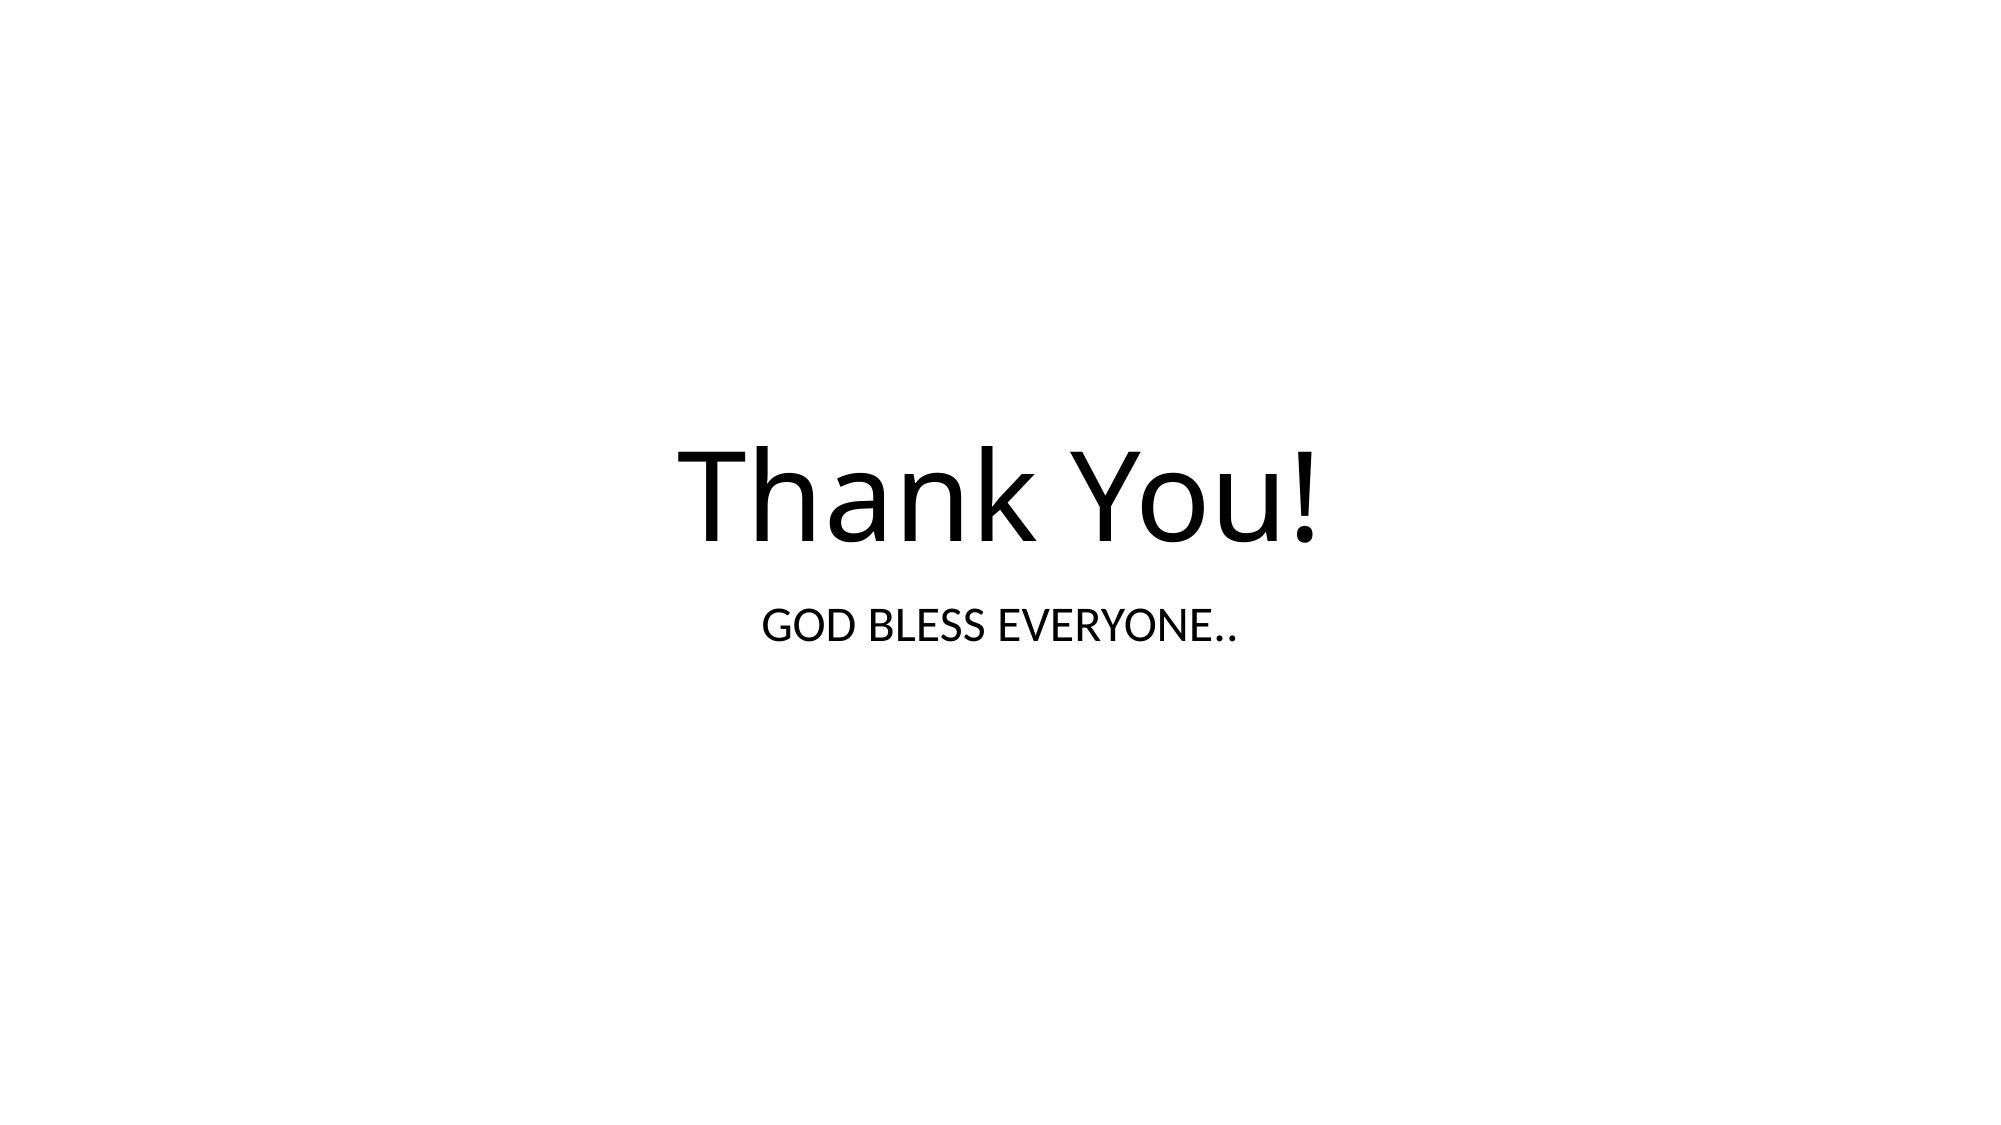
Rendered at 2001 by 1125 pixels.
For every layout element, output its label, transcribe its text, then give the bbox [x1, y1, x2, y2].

subtitle GOD BLESS EVERYONE.. [249, 590, 1750, 863]
title Thank You! [249, 184, 1750, 576]
